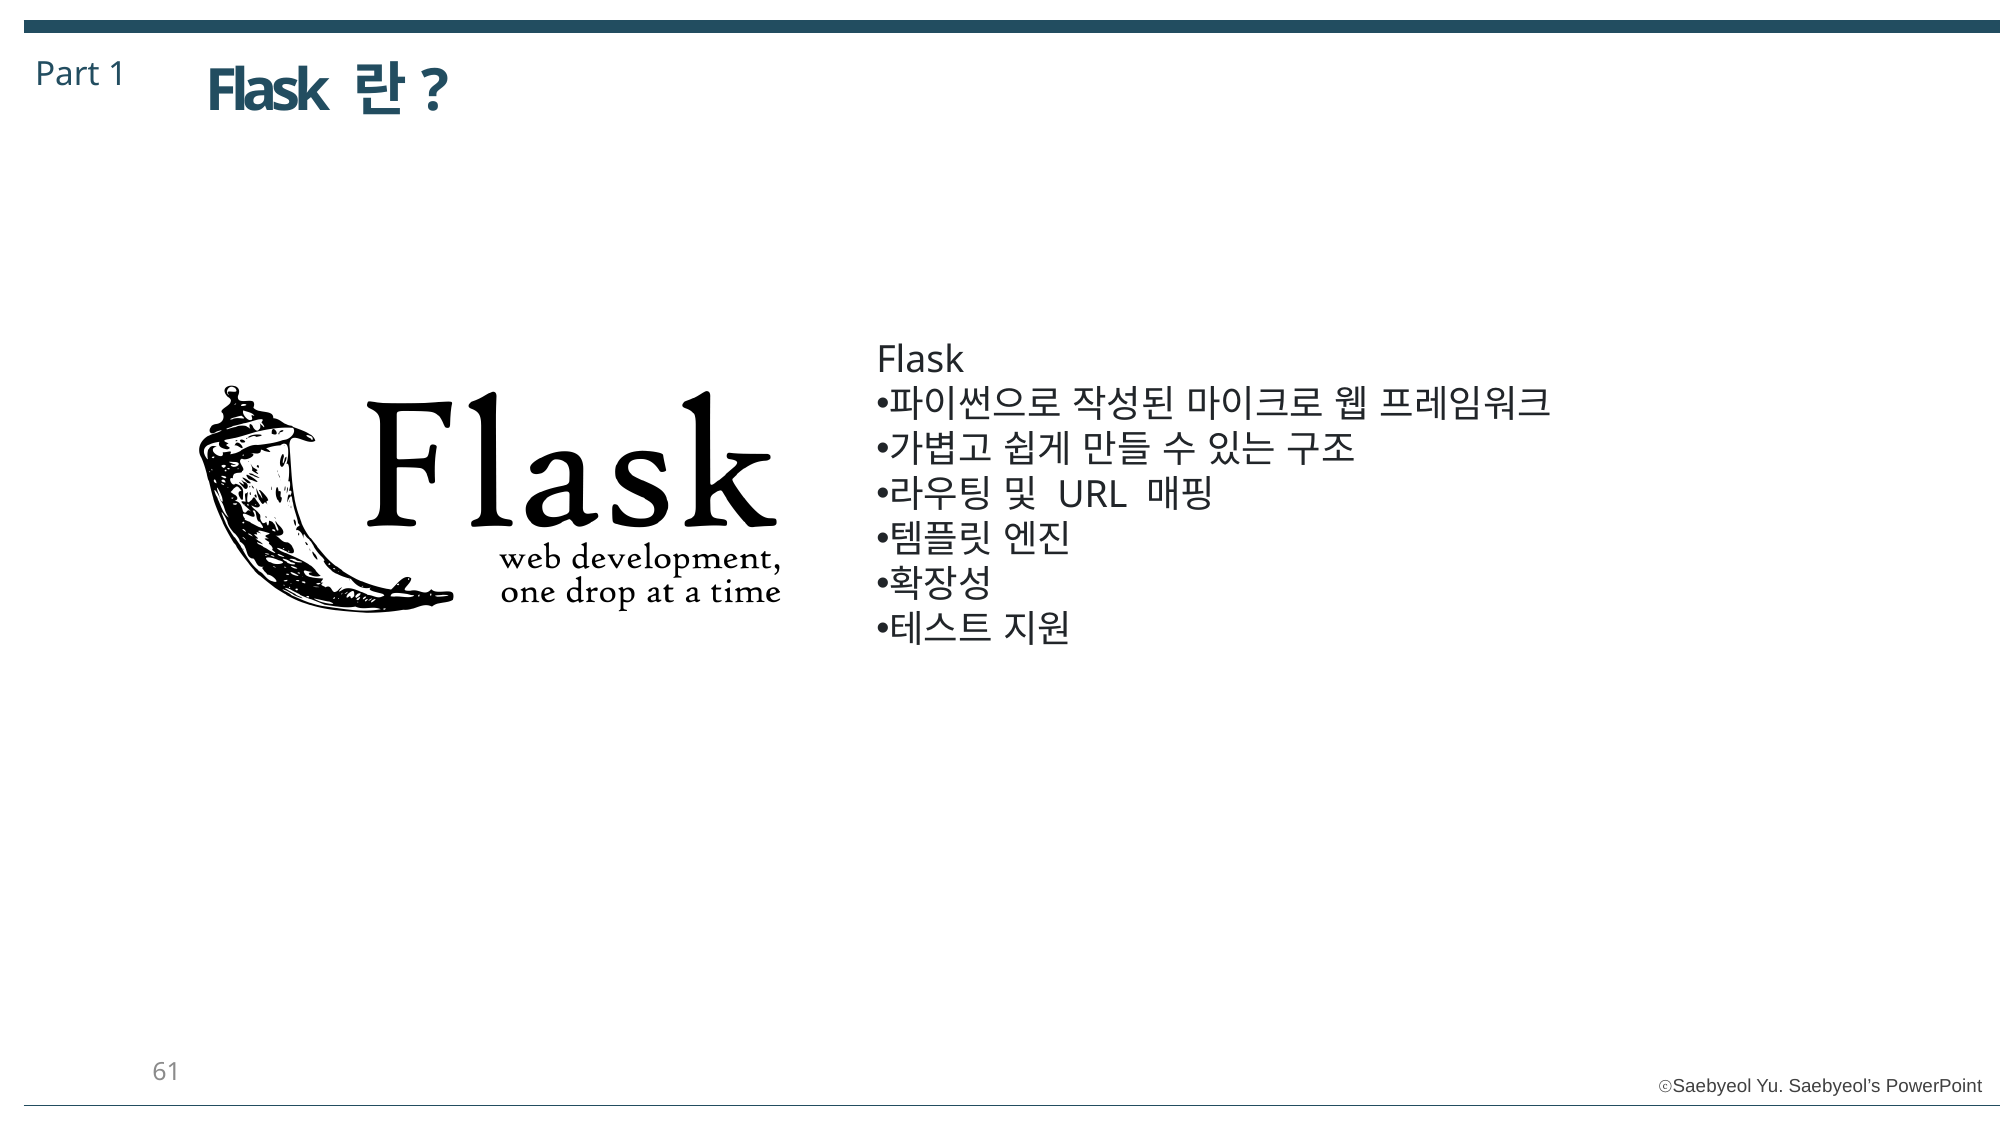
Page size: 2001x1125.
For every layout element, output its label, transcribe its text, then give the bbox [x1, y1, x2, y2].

text_box Part 1 [20, 44, 143, 100]
text_box Flask 란? [190, 44, 489, 130]
picture [183, 378, 795, 618]
slide_number 61 [137, 1042, 588, 1103]
text_box Flask 파이썬으로 작성된 마이크로 웹 프레임워크 가볍고 쉽게 만들 수 있는 구조 라우팅 및 URL 매핑 템플릿 엔진 확장성 테스트 지원 [861, 327, 1867, 658]
